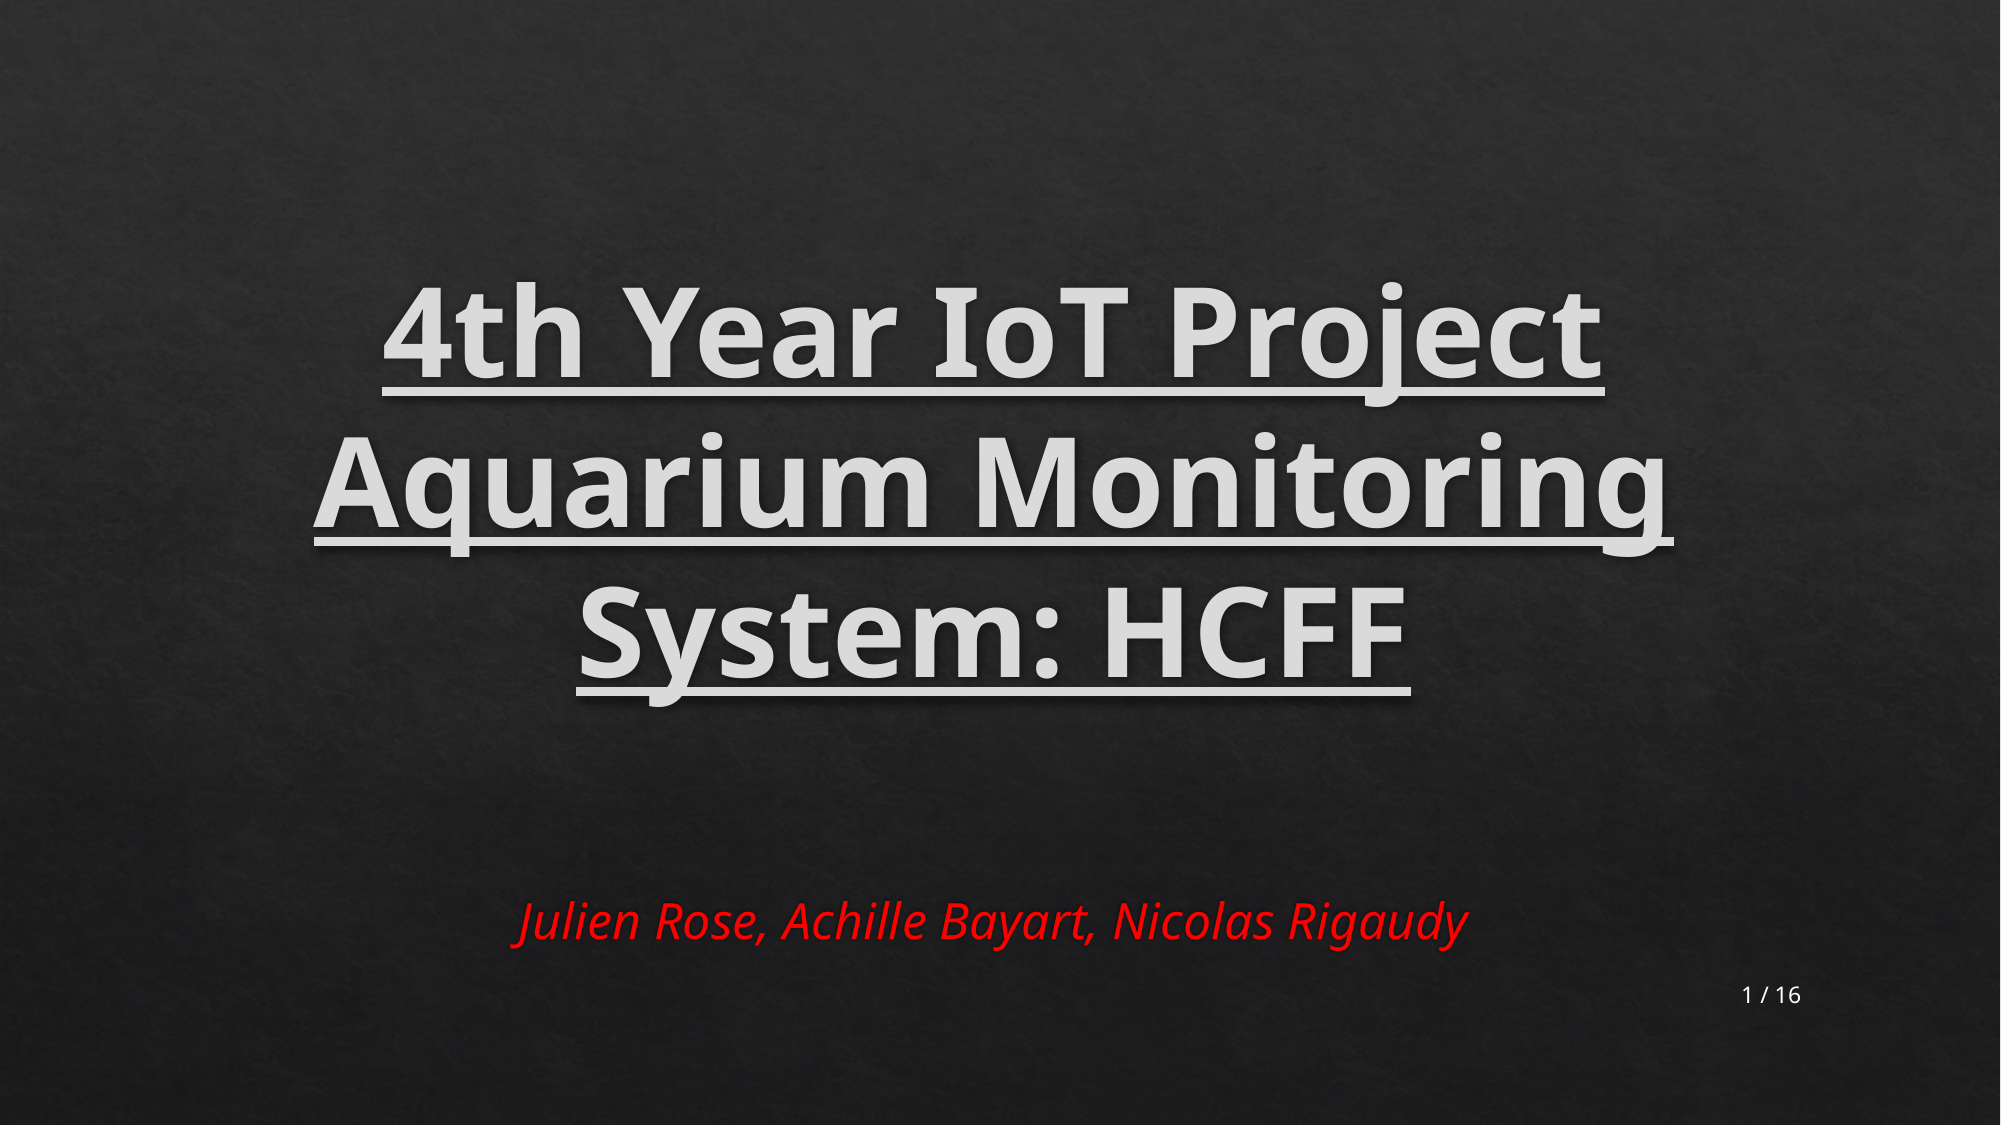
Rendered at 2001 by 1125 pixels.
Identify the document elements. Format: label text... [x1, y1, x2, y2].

subtitle Julien Rose, Achille Bayart, Nicolas Rigaudy [243, 882, 1744, 987]
title 4th Year IoT Project Aquarium Monitoring System: HCFF [57, 54, 1930, 790]
